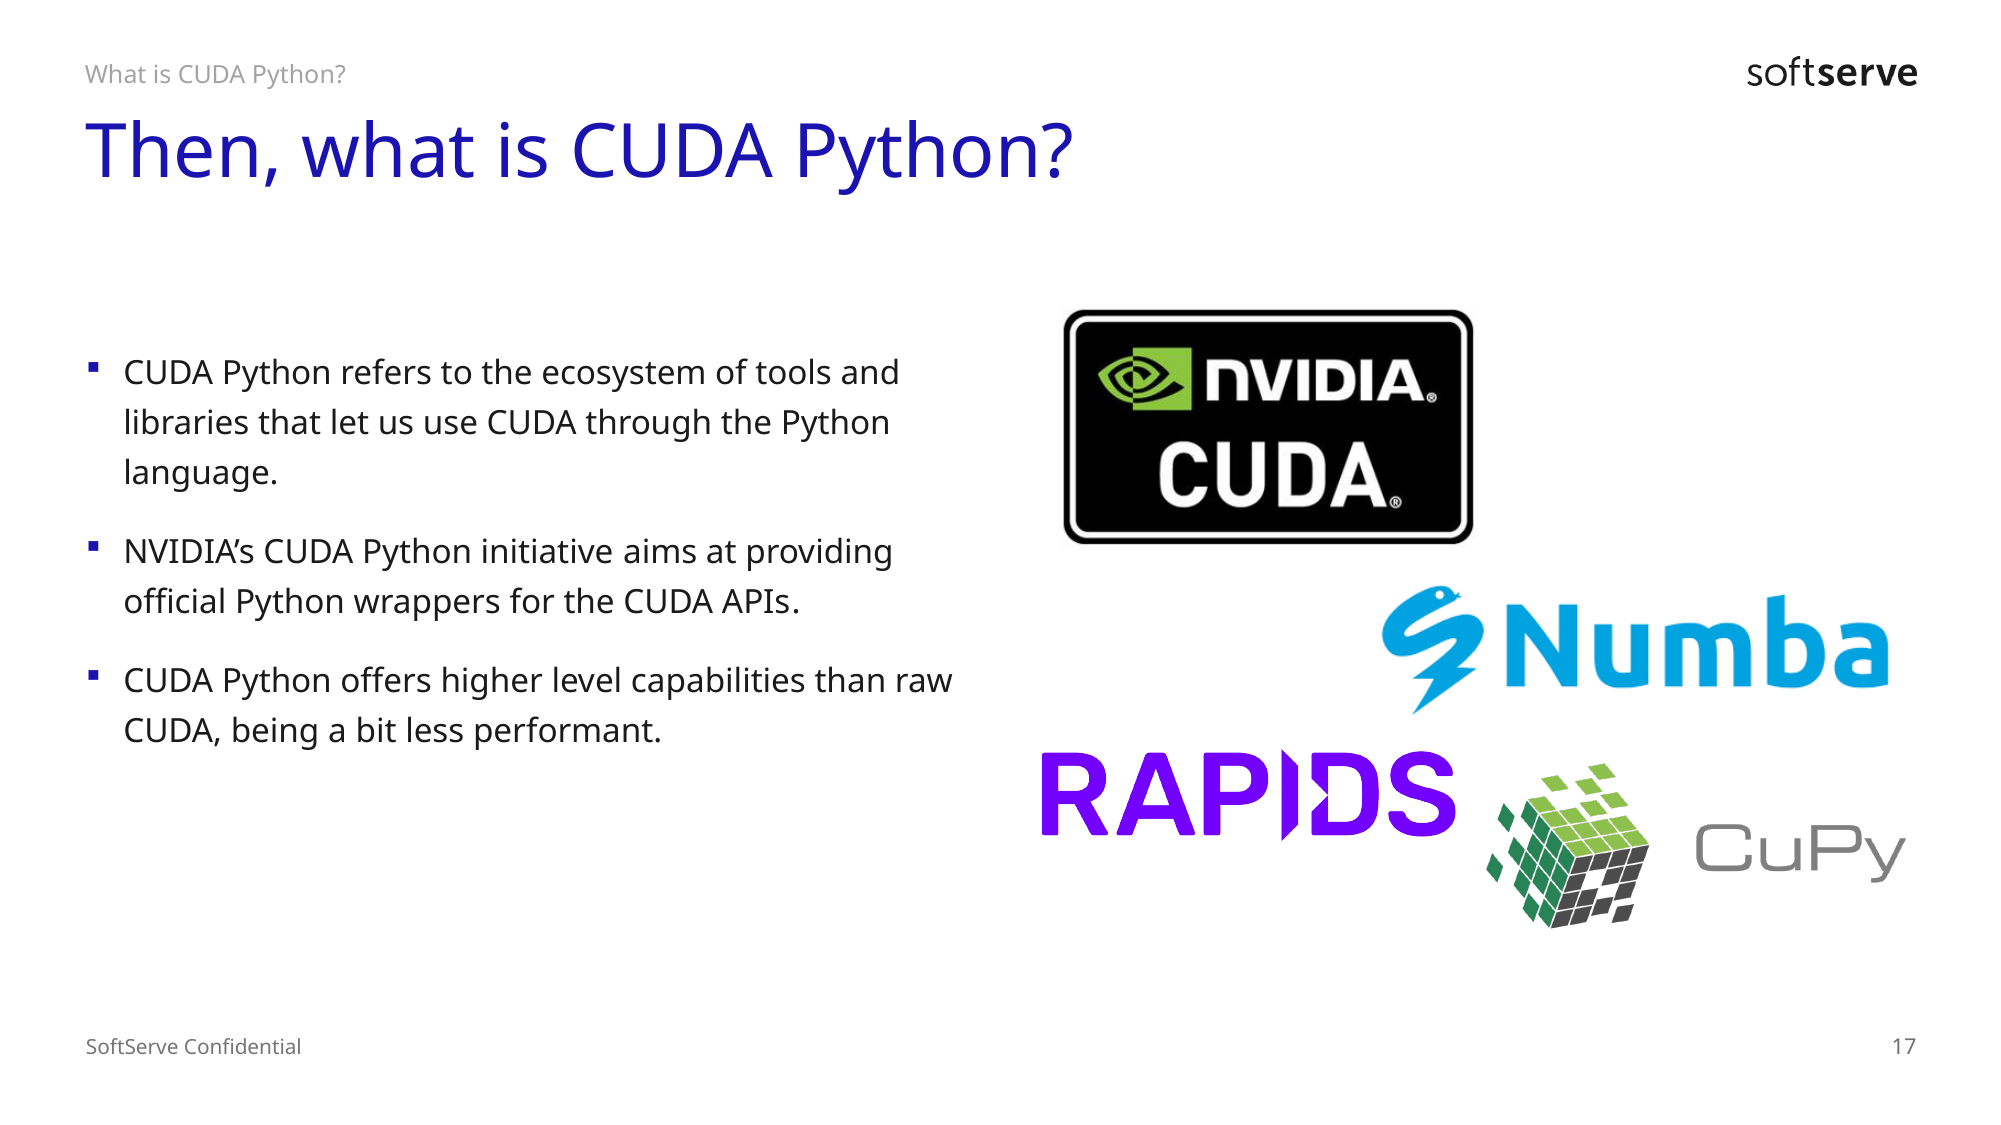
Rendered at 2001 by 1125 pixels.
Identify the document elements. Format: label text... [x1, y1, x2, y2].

list CUDA Python refers to the ecosystem of tools and libraries that let us use CUDA through the Python language. NVIDIA’s CUDA Python initiative aims at providing official Python wrappers for the CUDA APIs. CUDA Python offers higher level capabilities than raw CUDA, being a bit less performant. [85, 341, 1000, 953]
list What is CUDA Python? [84, 49, 1667, 99]
picture [1044, 291, 1493, 563]
slide_number 17 [1815, 1017, 1917, 1078]
picture [955, 578, 1918, 941]
picture [1747, 56, 1917, 86]
title Then, what is CUDA Python? [85, 108, 1916, 266]
